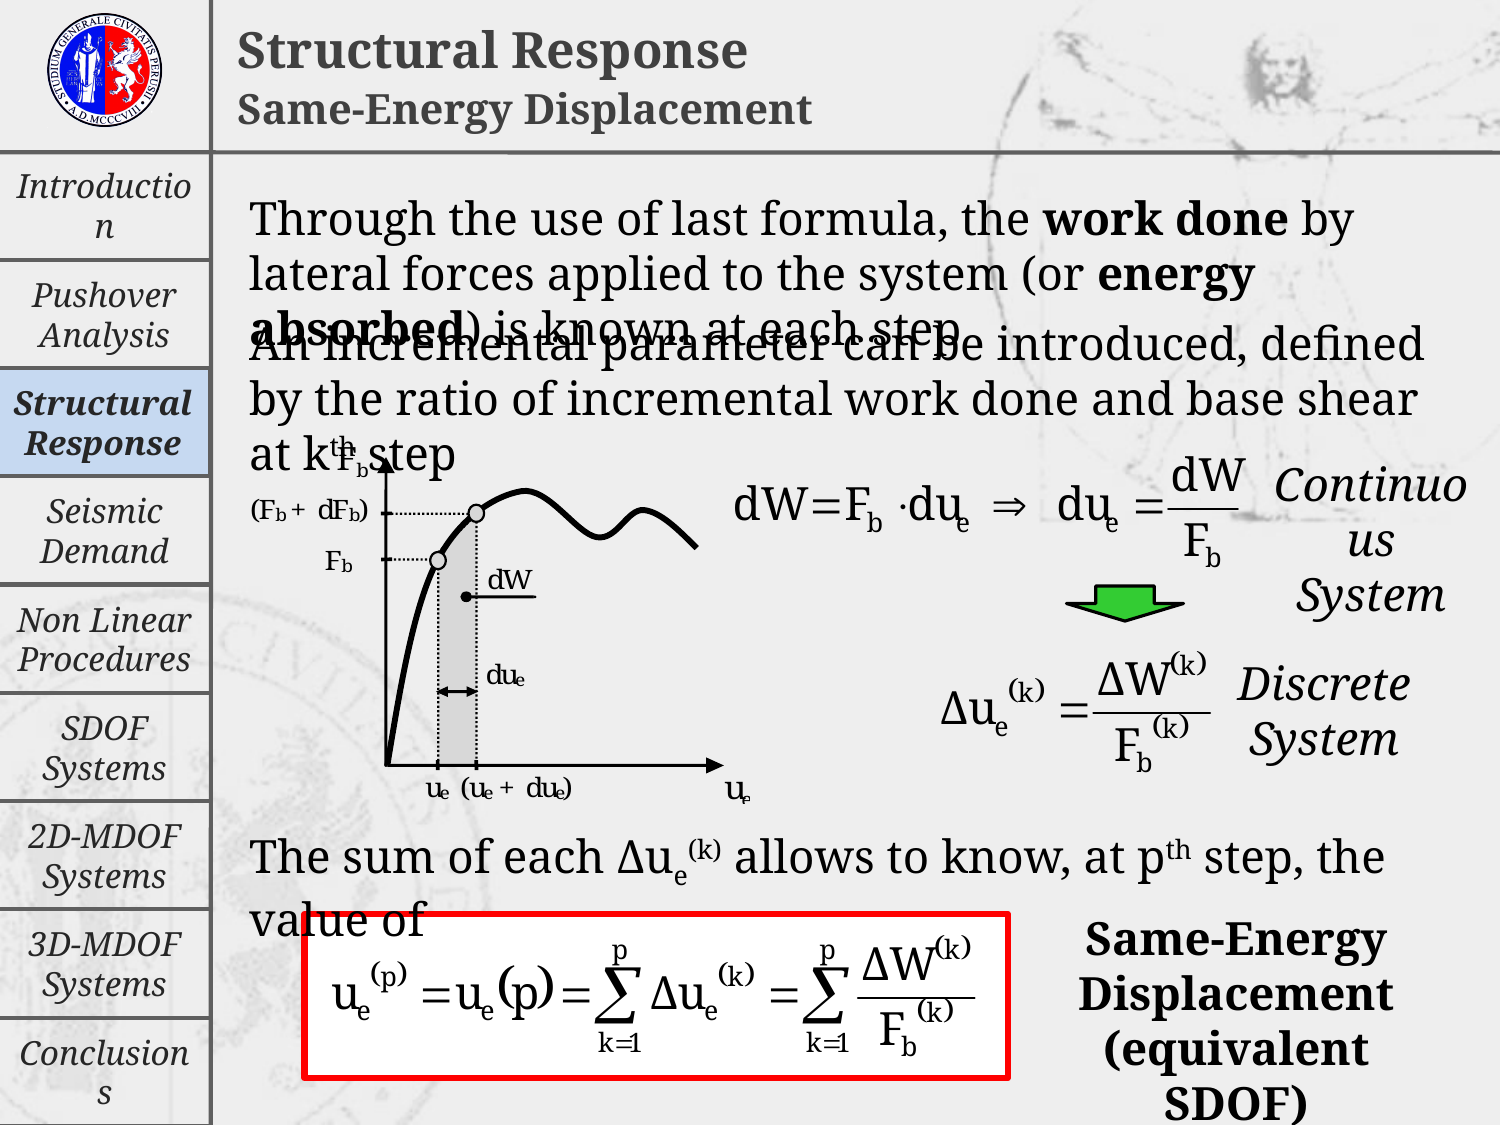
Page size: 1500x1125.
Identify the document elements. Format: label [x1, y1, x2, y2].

text_box [323, 928, 985, 1067]
picture [234, 433, 751, 821]
text_box [0, 0, 1500, 1125]
text_box [932, 644, 1219, 783]
text_box [726, 447, 1250, 579]
